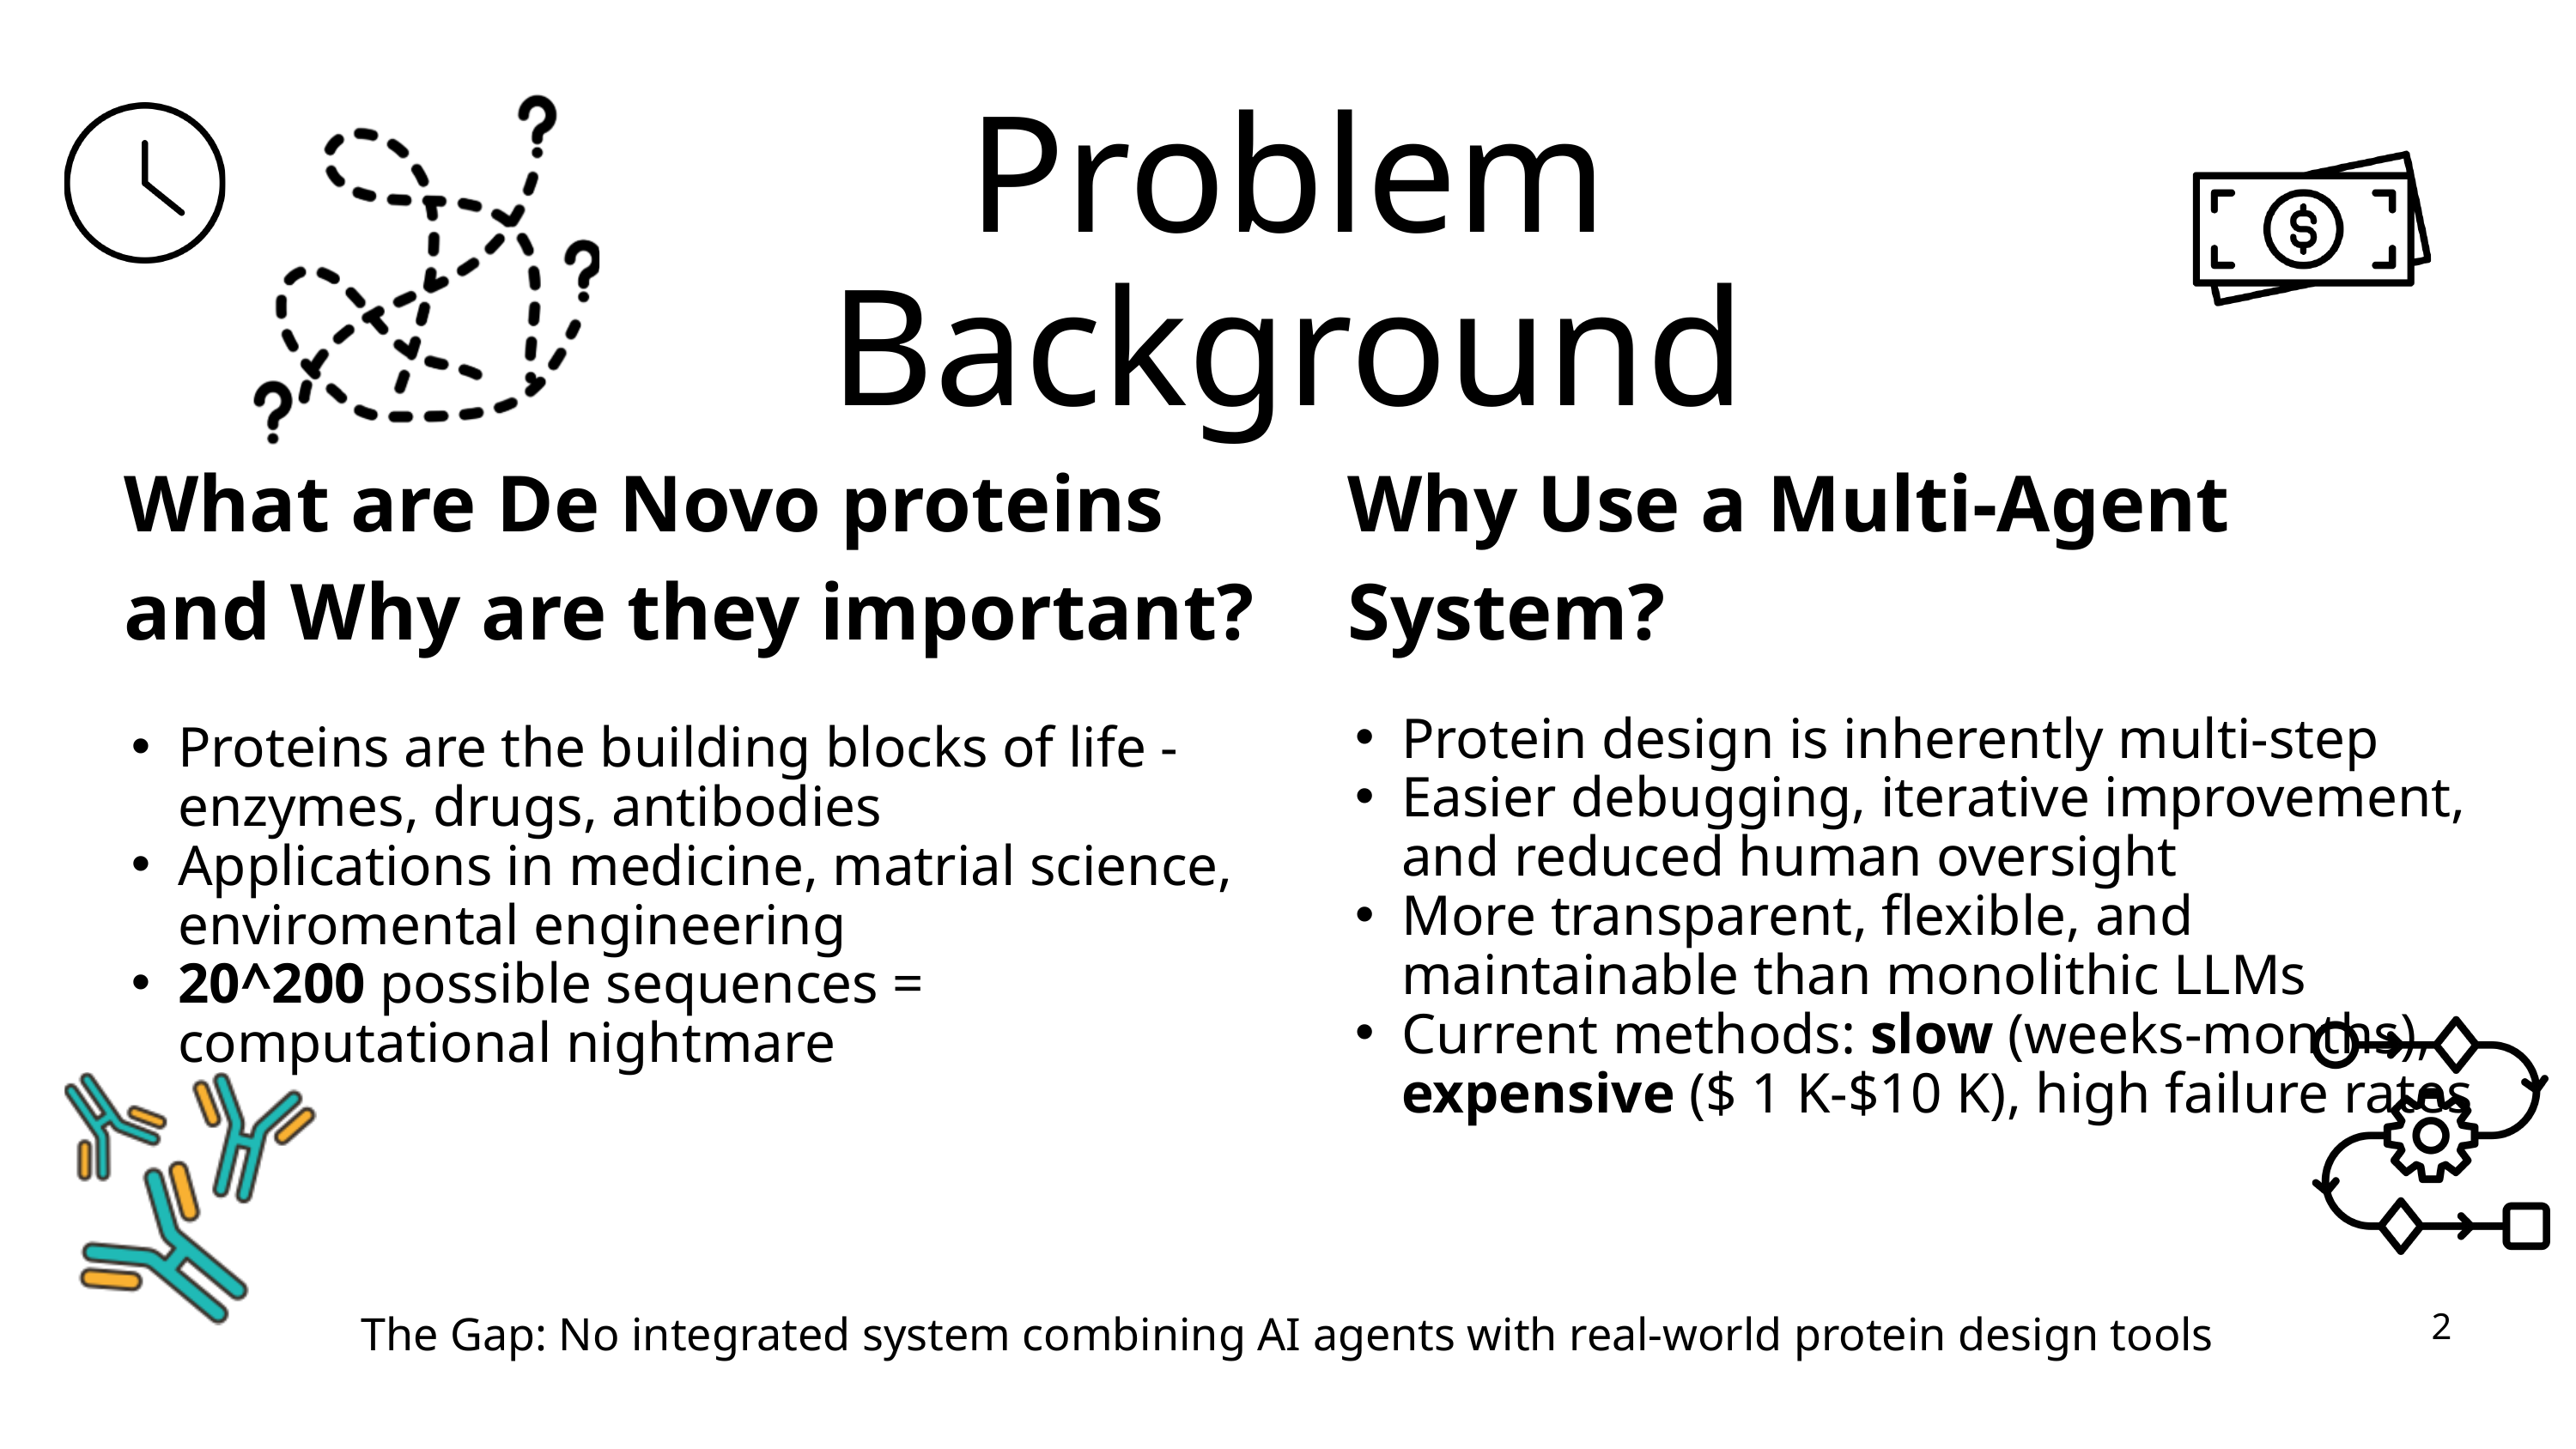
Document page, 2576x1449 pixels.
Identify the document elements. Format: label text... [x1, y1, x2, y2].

text_box Problem Background [616, 90, 1960, 439]
text_box [64, 1072, 317, 1325]
text_box The Gap: No integrated system combining AI agents with real-world protein design tools [346, 1296, 2230, 1360]
text_box Why Use a Multi-Agent System? [1347, 438, 2483, 656]
text_box [64, 102, 225, 264]
text_box Protein design is inherently multi-step Easier debugging, iterative improvement, and reduced human oversight More transparent, flexible, and maintainable than monolithic LLMs Current methods: slow (weeks-months), expensive ($ 1 K-$10 K), high failure rates [1308, 709, 2483, 1125]
text_box [225, 76, 600, 438]
text_box 2 [2431, 1296, 2452, 1348]
text_box [2312, 1016, 2550, 1255]
text_box Proteins are the building blocks of life - enzymes, drugs, antibodies Applications in medicine, matrial science, enviromental engineering 20^200 possible sequences = computational nightmare [84, 718, 1260, 1074]
text_box What are De Novo proteins and Why are they important? [124, 438, 1260, 656]
text_box [2192, 150, 2432, 306]
